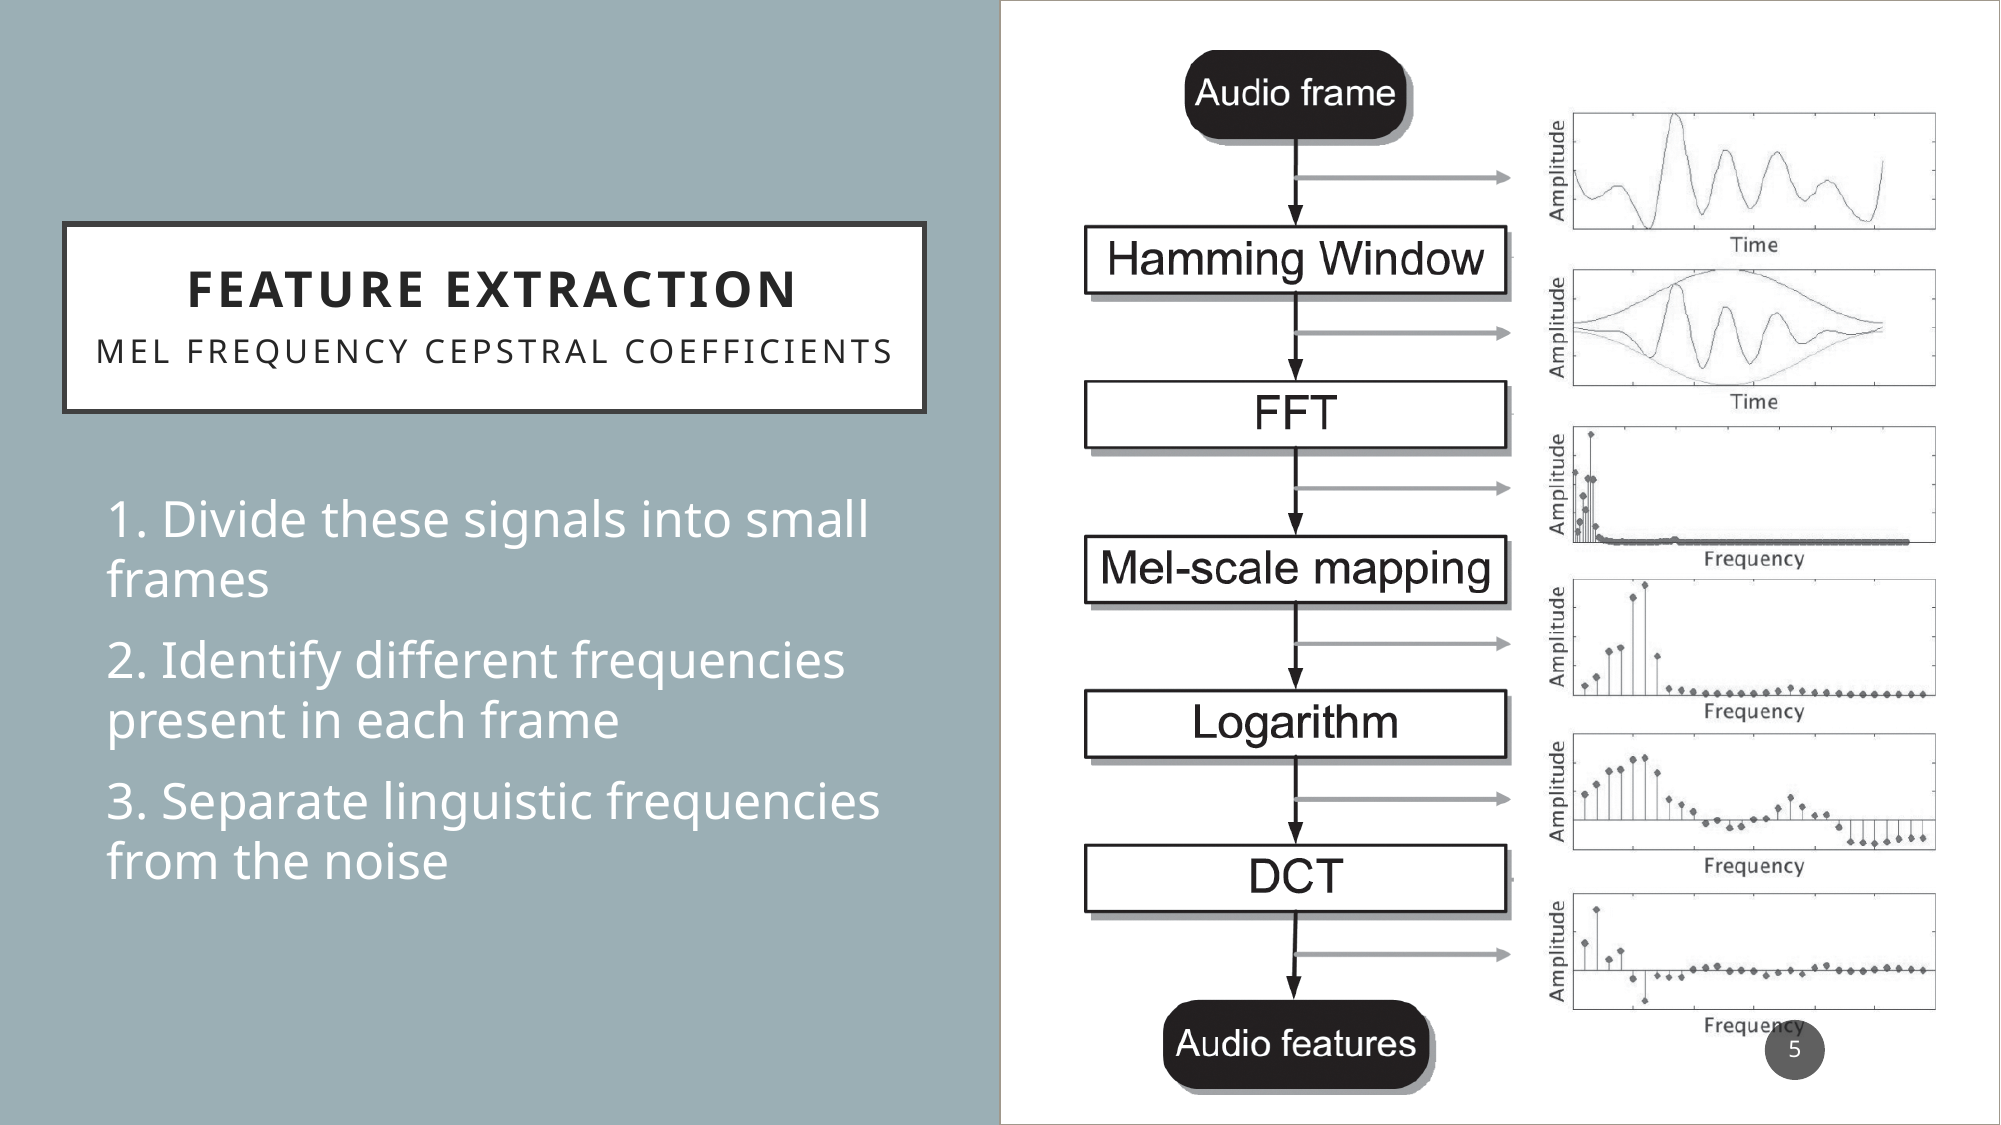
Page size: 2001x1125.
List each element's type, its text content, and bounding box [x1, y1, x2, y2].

title Feature Extraction Mel Frequency Cepstral Coefficients [62, 221, 927, 414]
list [1084, 50, 1936, 1095]
list 1. Divide these signals into small frames 2. Identify different frequencies present in each frame 3. Separate linguistic frequencies from the noise [64, 480, 925, 1095]
text_box [999, 0, 2000, 1125]
